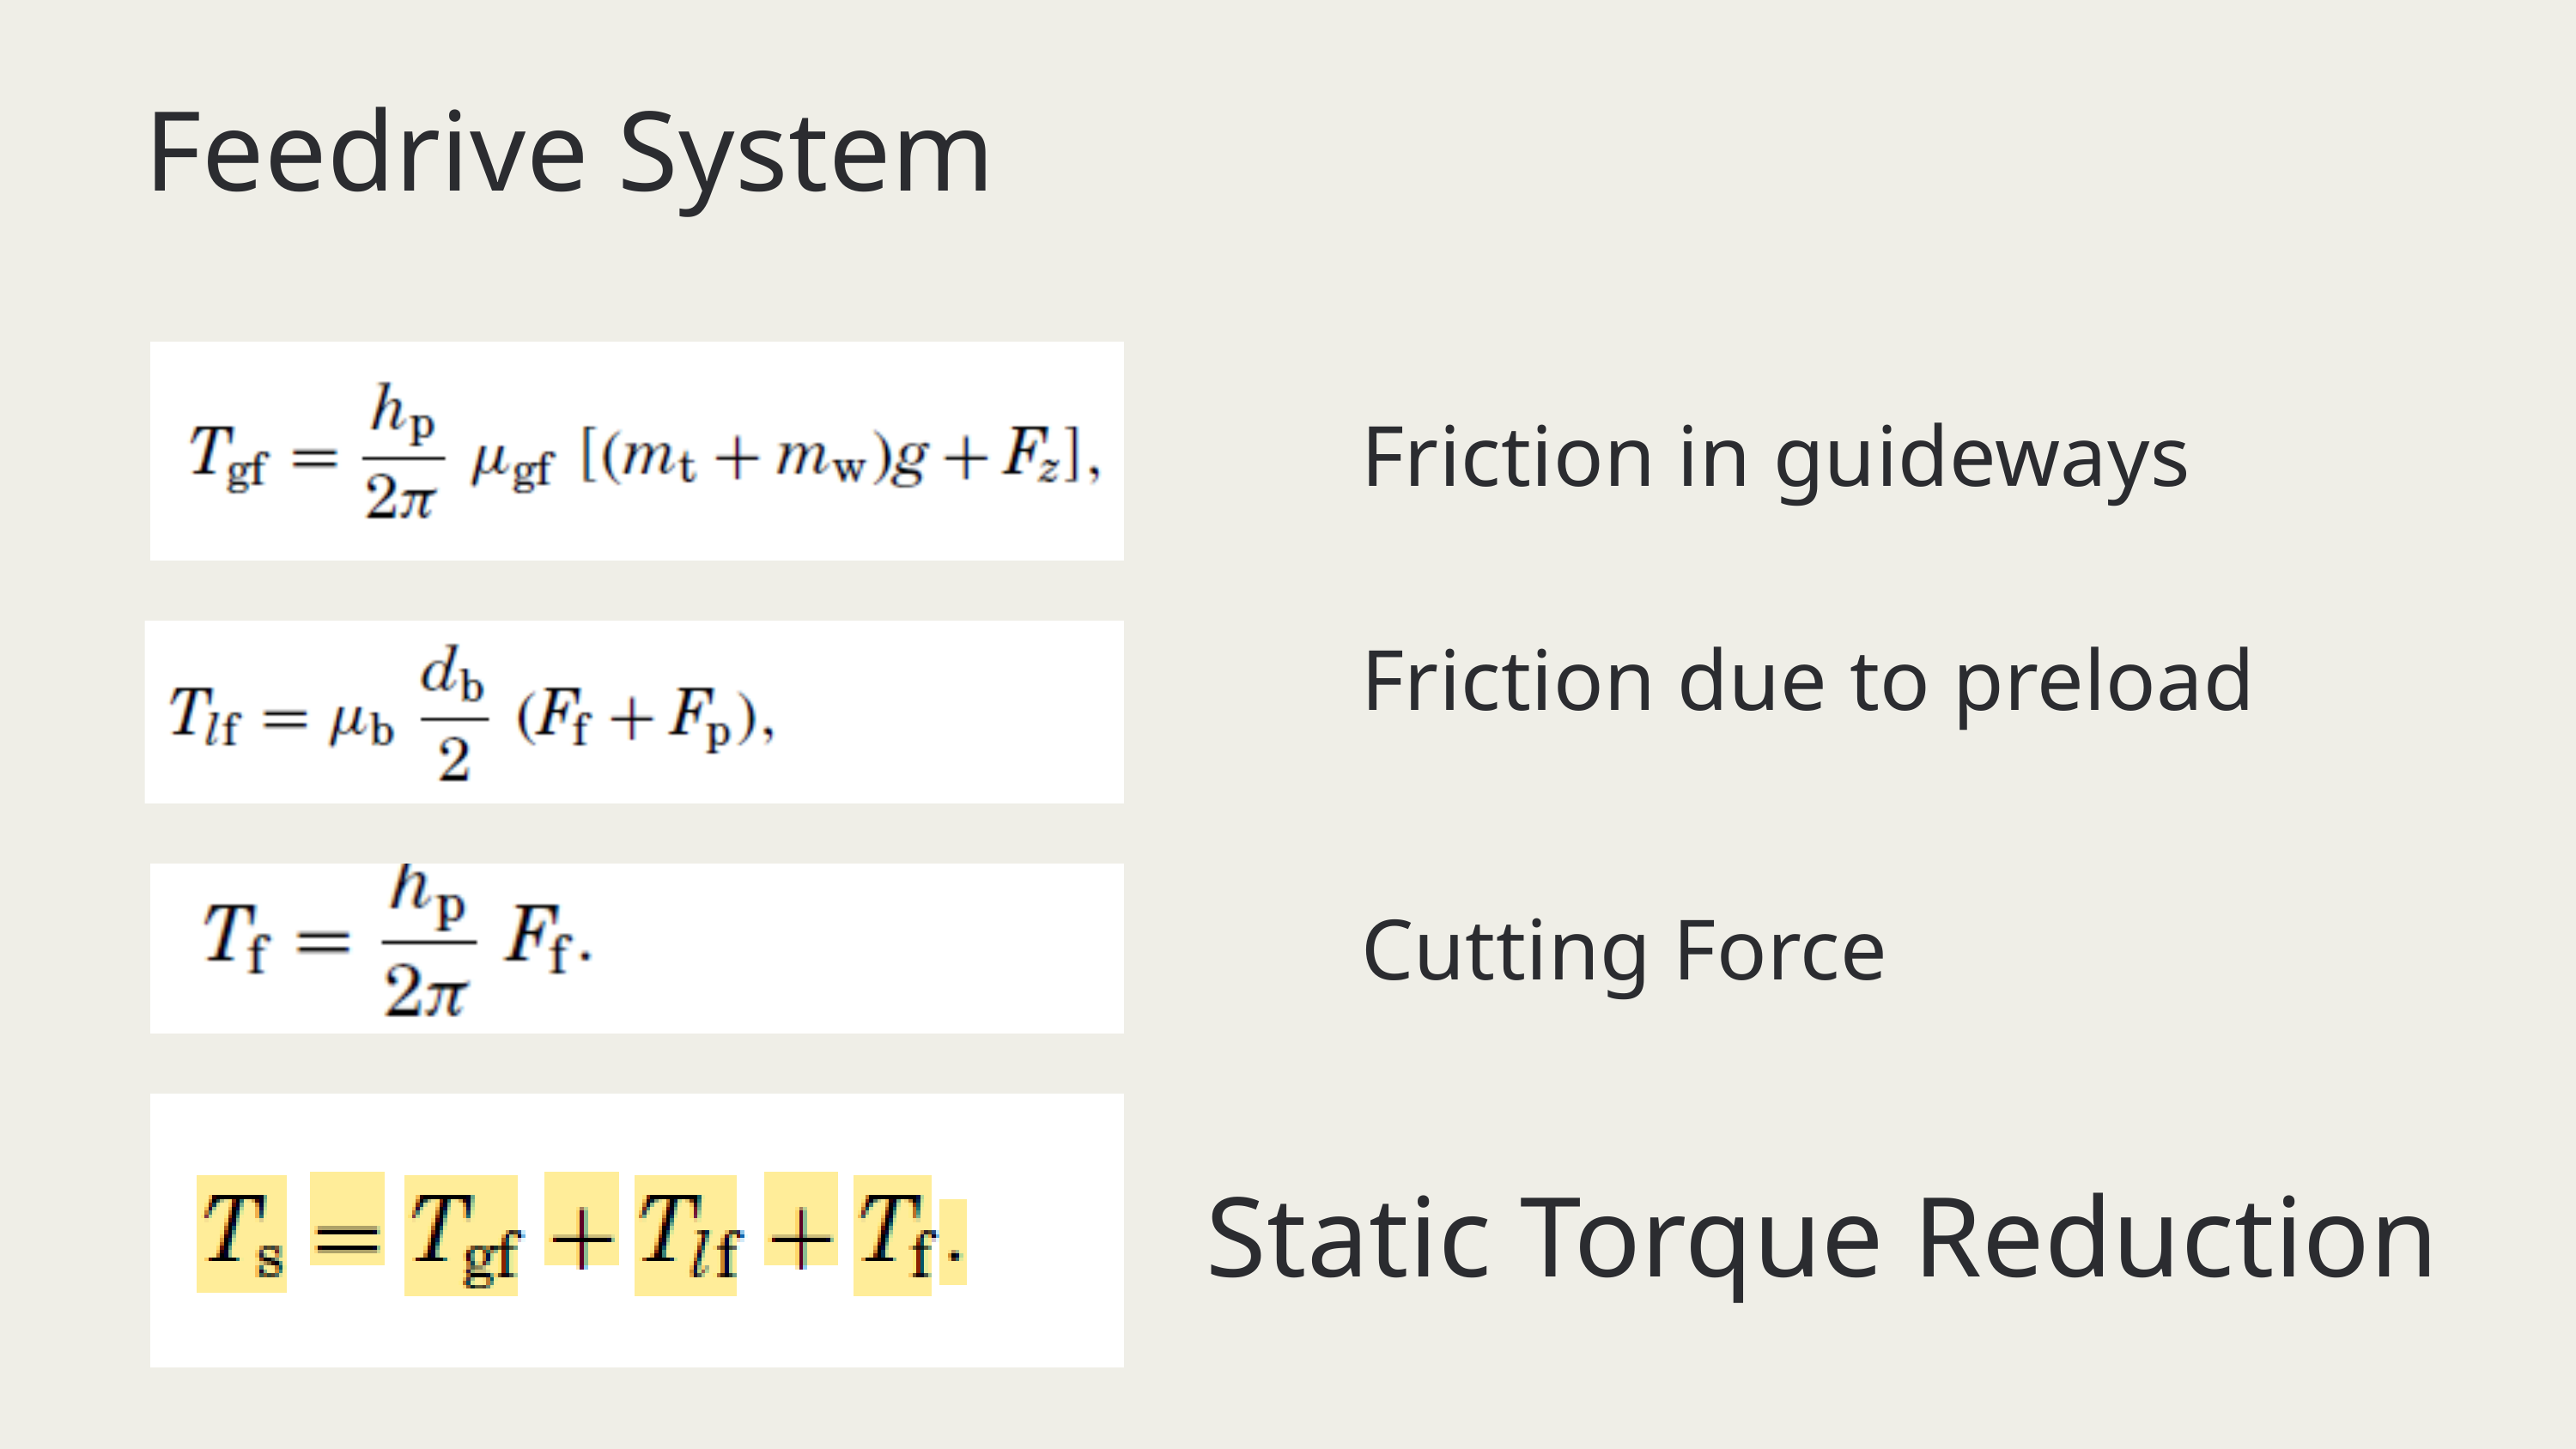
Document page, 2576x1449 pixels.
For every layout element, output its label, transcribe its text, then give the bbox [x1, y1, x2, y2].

text_box Friction due to preload [1361, 618, 2310, 727]
text_box Feedrive System [144, 70, 1404, 214]
text_box [144, 621, 1124, 803]
text_box Cutting Force [1361, 888, 2310, 997]
text_box [150, 1094, 1124, 1368]
text_box [150, 342, 1124, 561]
text_box [150, 864, 1124, 1034]
text_box Static Torque Reduction [1206, 1155, 2465, 1300]
text_box Friction in guideways [1361, 395, 2310, 503]
